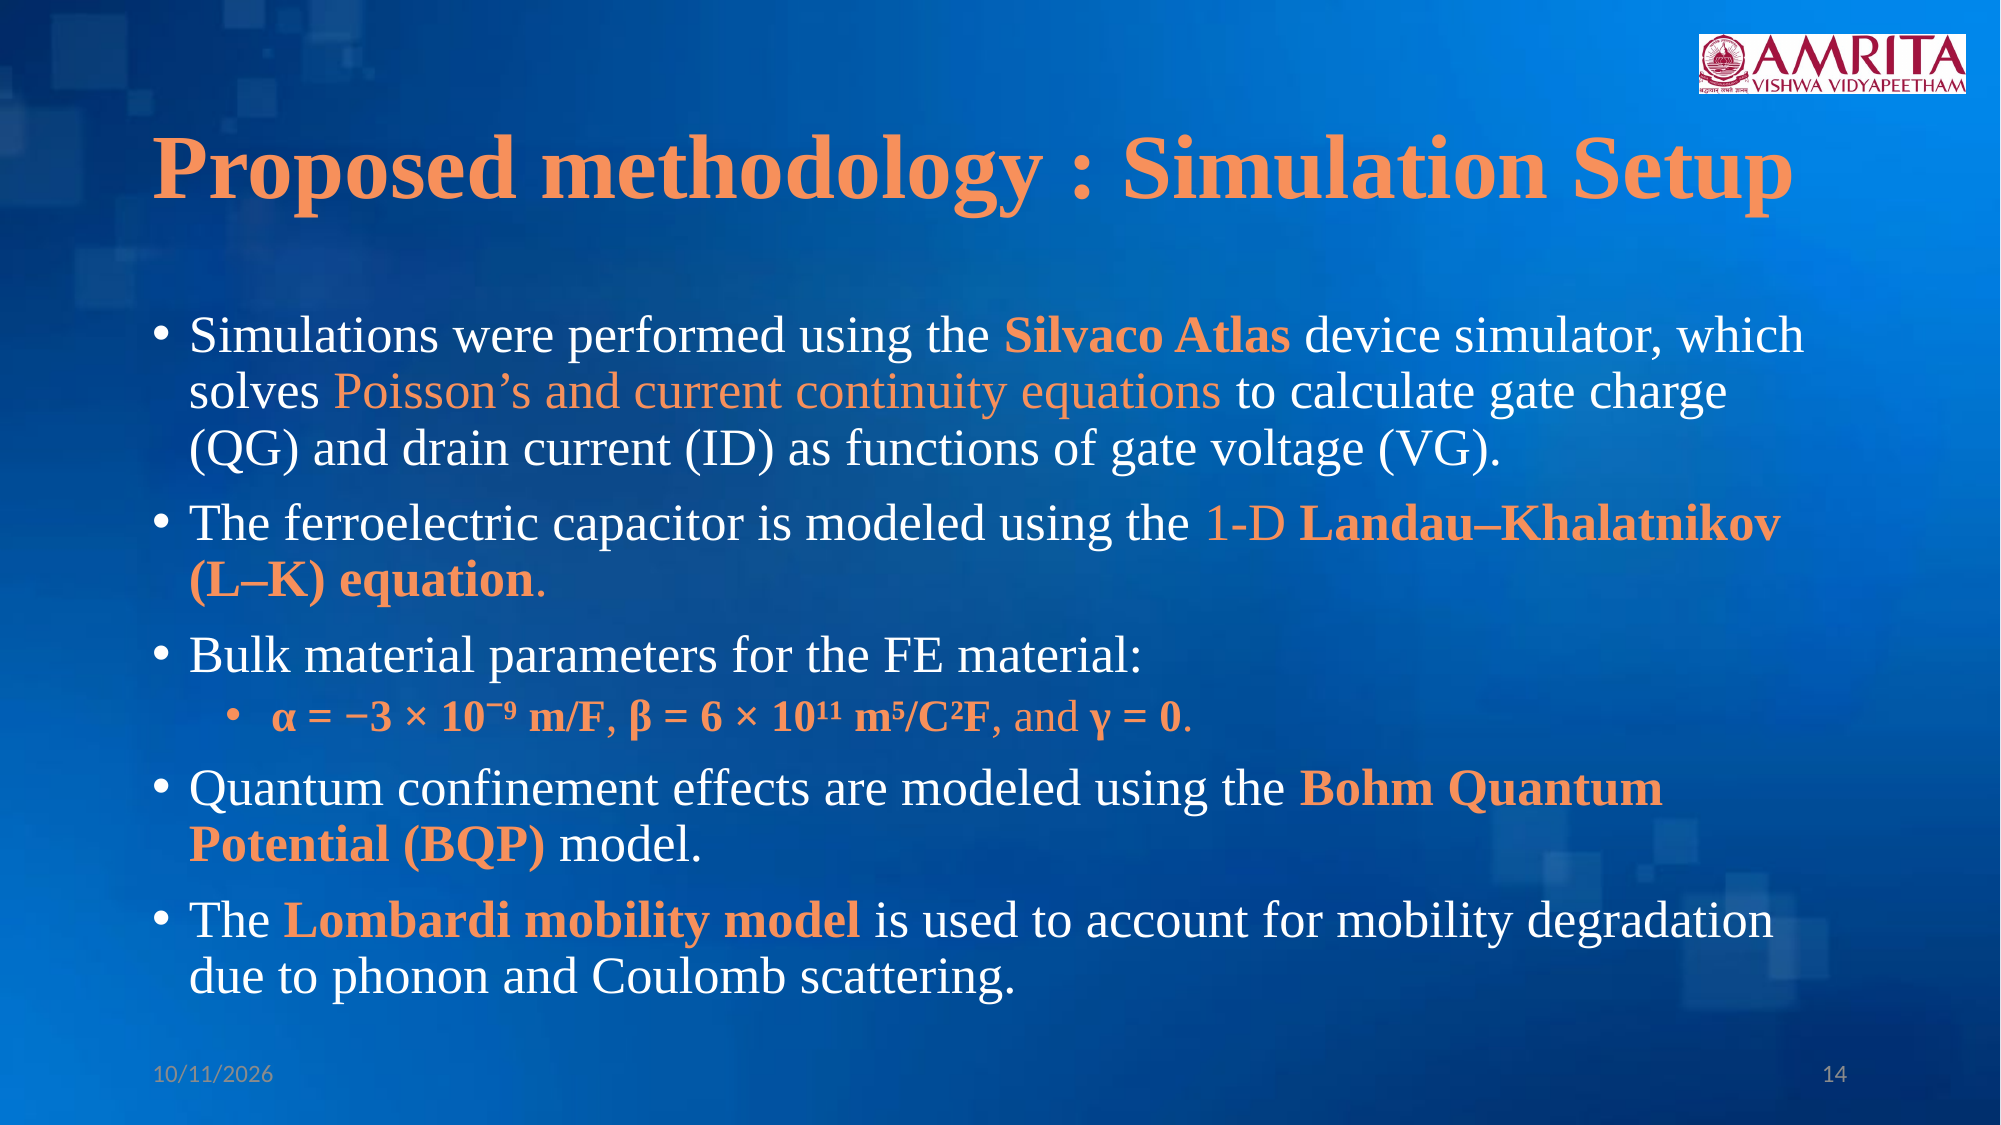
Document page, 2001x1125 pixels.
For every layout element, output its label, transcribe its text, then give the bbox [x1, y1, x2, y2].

list Simulations were performed using the Silvaco Atlas device simulator, which solves Poisson’s and current continuity equations to calculate gate charge (QG) and drain current (ID) as functions of gate voltage (VG). The ferroelectric capacitor is modeled using the 1-D Landau–Khalatnikov (L–K) equation. Bulk material parameters for the FE material: α = −3 × 10⁻⁹ m/F, β = 6 × 10¹¹ m⁵/C²F, and γ = 0. Quantum confinement effects are modeled using the Bohm Quantum Potential (BQP) model. The Lombardi mobility model is used to account for mobility degradation due to phonon and Coulomb scattering. [137, 299, 1863, 1014]
picture [0, 0, 2001, 1125]
title Proposed methodology : Simulation Setup [137, 59, 1936, 278]
slide_number 18-Mar-25 [137, 1042, 588, 1103]
slide_number 14 [1412, 1042, 1863, 1103]
